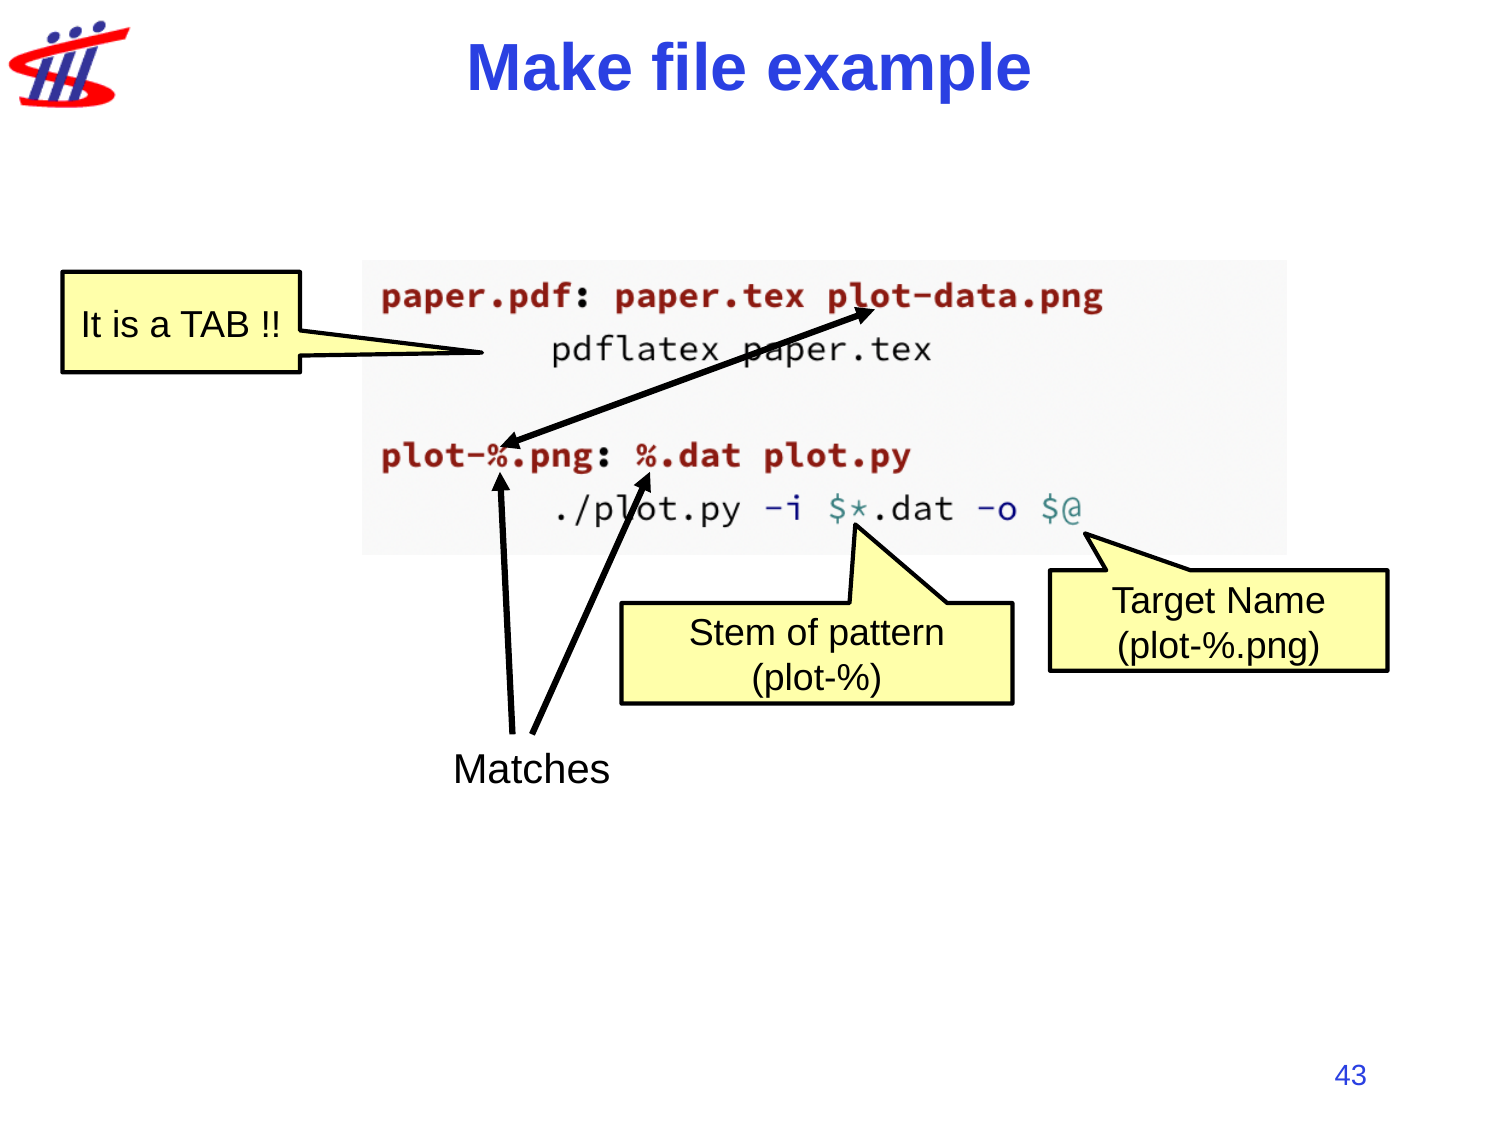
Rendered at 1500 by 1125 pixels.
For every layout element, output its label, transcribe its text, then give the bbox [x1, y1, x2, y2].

text_box Target Name (plot-%.png) [1050, 563, 1388, 671]
text_box It is a TAB !! [62, 271, 357, 373]
picture [362, 259, 1288, 555]
picture [6, 12, 137, 113]
title Make file example [162, 24, 1338, 113]
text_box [437, 471, 651, 801]
text_box Stem of pattern (plot-%) [654, 563, 1013, 704]
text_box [499, 309, 876, 448]
